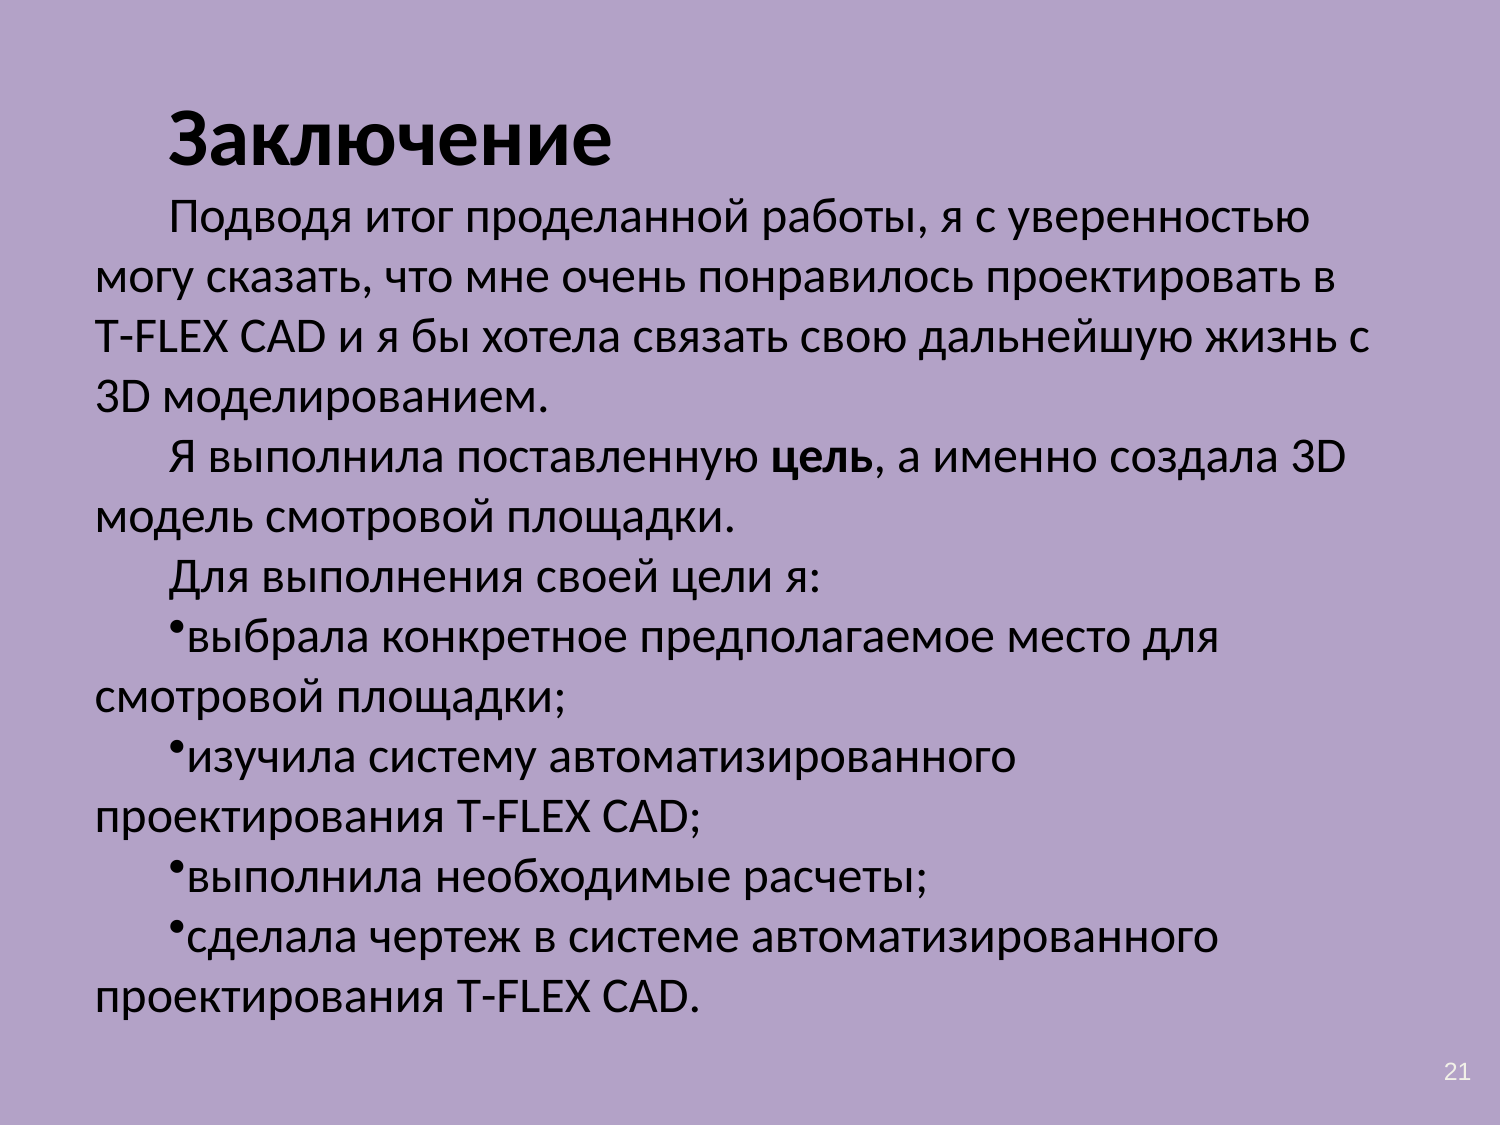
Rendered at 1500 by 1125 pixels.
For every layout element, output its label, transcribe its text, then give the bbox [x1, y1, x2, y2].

text_box Заключение Подводя итог проделанной работы, я с уверенностью могу сказать, что мне очень понравилось проектировать в T-FLEX CAD и я бы хотела связать свою дальнейшую жизнь с 3D моделированием. Я выполнила поставленную цель, а именно создала 3D модель смотровой площадки. Для выполнения своей цели я: выбрала конкретное предполагаемое место для смотровой площадки; изучила систему автоматизированного проектирования T-FLEX CAD; выполнила необходимые расчеты; сделала чертеж в системе автоматизированного проектирования T-FLEX CAD. [79, 32, 1391, 1023]
